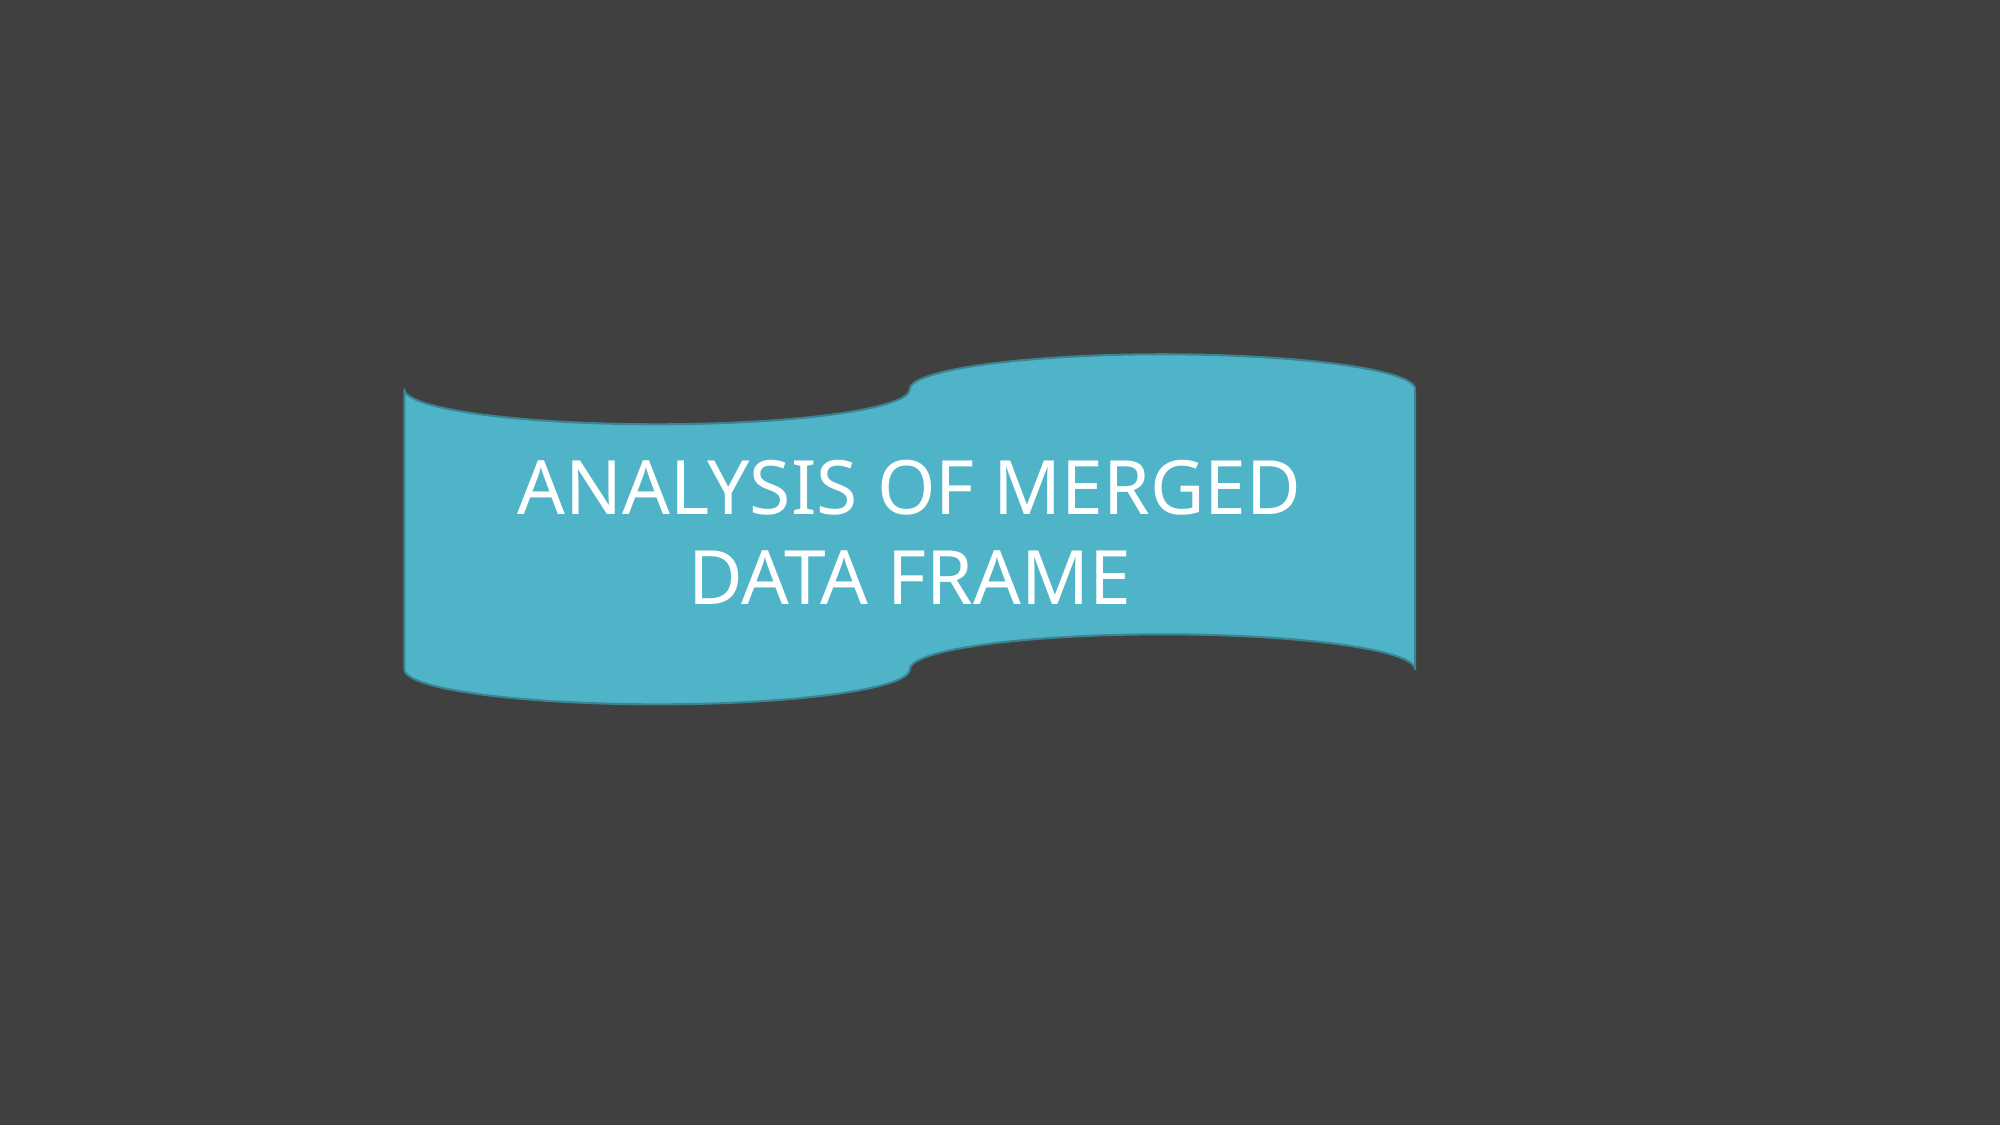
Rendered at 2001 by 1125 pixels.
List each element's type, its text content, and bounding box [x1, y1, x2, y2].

text_box ANALYSIS OF MERGED DATA FRAME [403, 353, 1417, 706]
